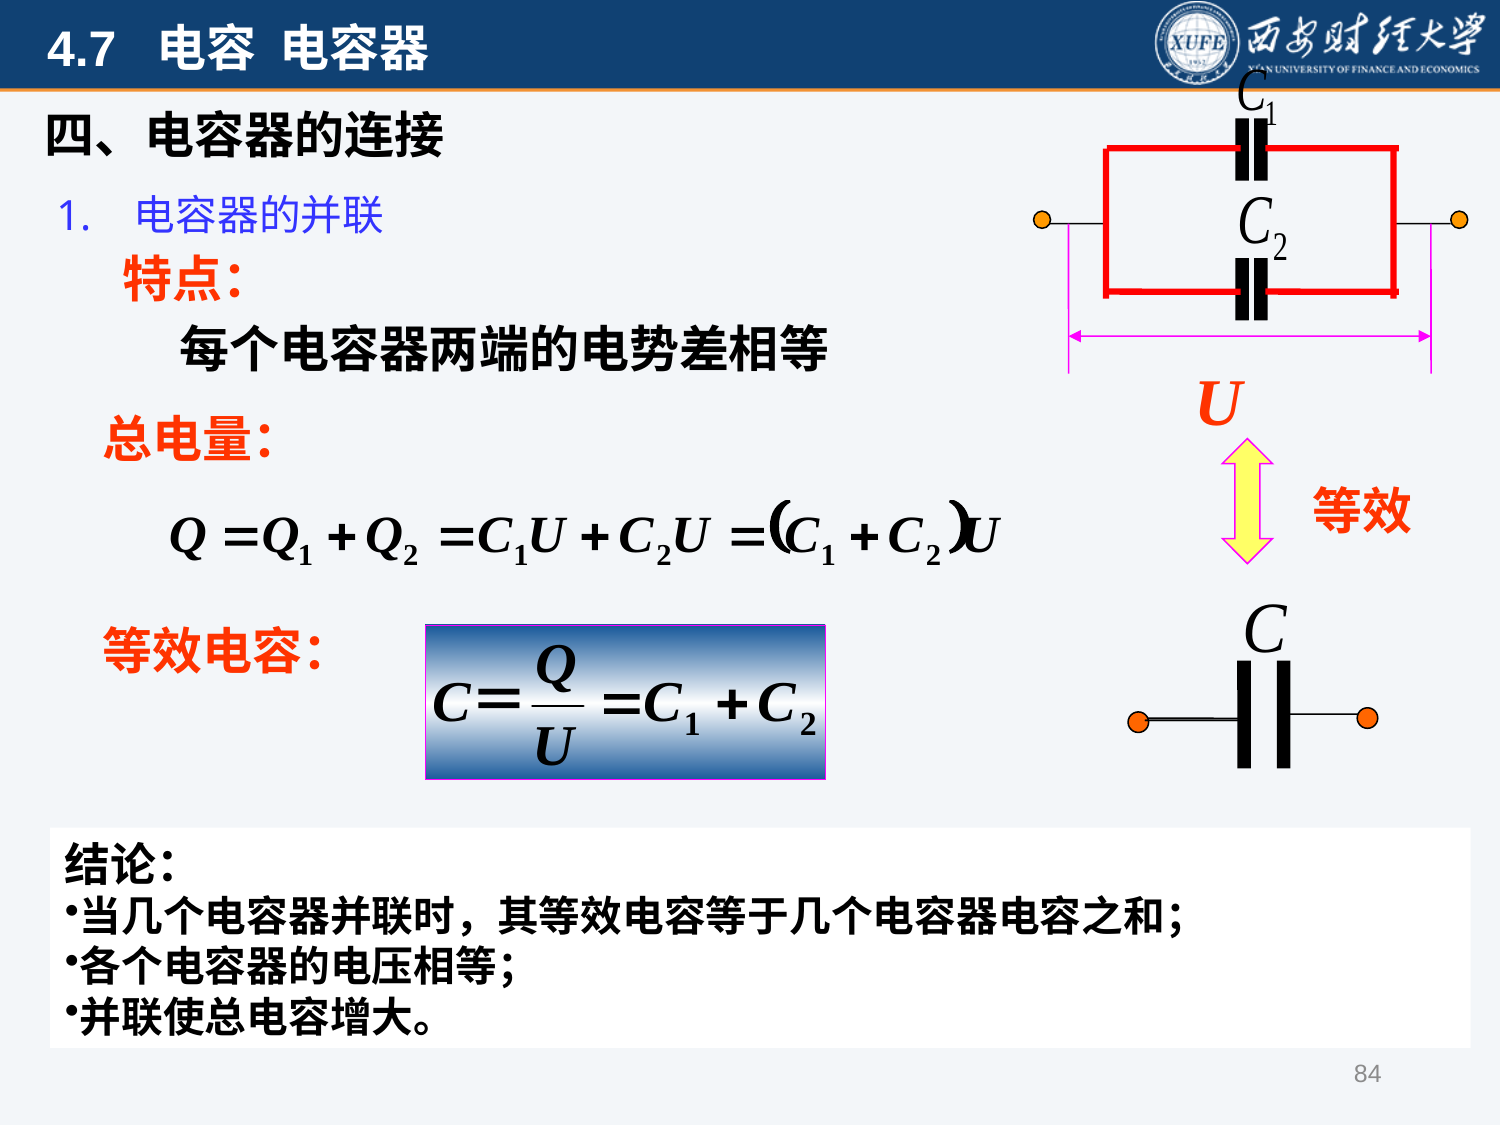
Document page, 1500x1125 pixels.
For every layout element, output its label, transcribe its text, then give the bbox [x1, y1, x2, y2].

slide_number 84 [1335, 1048, 1397, 1103]
text_box 特点： 每个电容器两端的电势差相等 [108, 239, 845, 385]
text_box 四、电容器的连接 [29, 95, 1033, 171]
picture [1154, 1, 1486, 85]
text_box 结论： 当几个电容器并联时，其等效电容等于几个电容器电容之和； 各个电容器的电压相等； 并联使总电容增大。 [50, 827, 1471, 1048]
text_box 1. 电容器的并联 [41, 171, 1033, 247]
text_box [1222, 438, 1429, 564]
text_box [424, 624, 825, 779]
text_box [162, 499, 1013, 574]
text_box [1128, 586, 1378, 769]
text_box 等效电容： [87, 612, 368, 688]
text_box 总电量： [87, 399, 318, 476]
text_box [1033, 48, 1468, 447]
